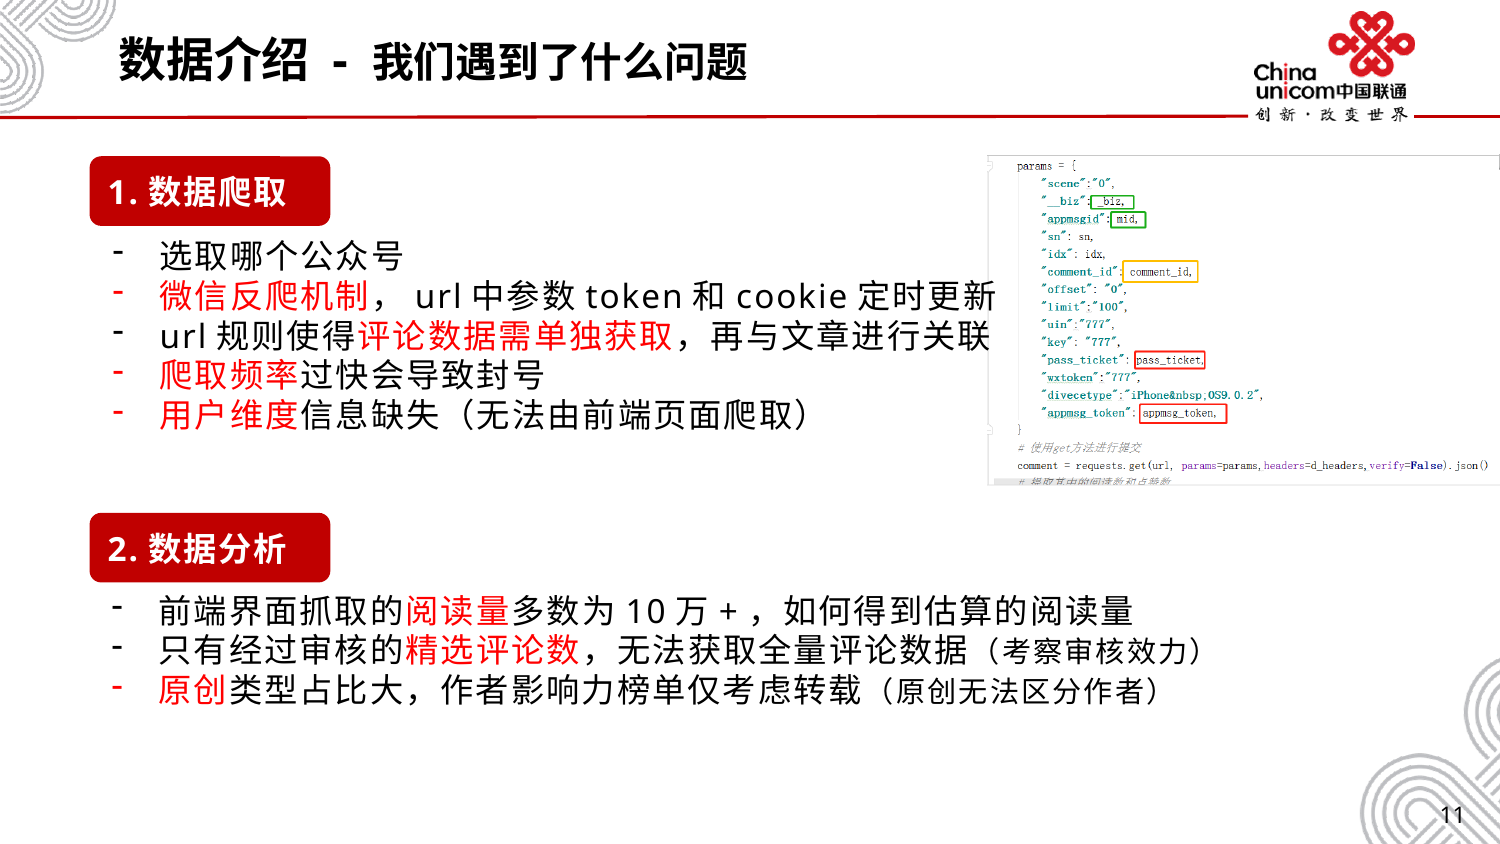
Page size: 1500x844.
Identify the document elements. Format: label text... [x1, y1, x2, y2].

picture [987, 154, 1500, 486]
title 数据介绍 - 我们遇到了什么问题 [103, 23, 1219, 101]
text_box 前端界面抓取的阅读量多数为10万+，如何得到估算的阅读量 只有经过审核的精选评论数，无法获取全量评论数据（考察审核效力） 原创类型占比大，作者影响力榜单仅考虑转载（原创无法区分作者） [96, 582, 1461, 717]
picture [0, 0, 116, 114]
picture [1332, 650, 1500, 844]
picture [1254, 11, 1415, 122]
text_box 选取哪个公众号 微信反爬机制，url中参数token和cookie定时更新 url规则使得评论数据需单独获取，再与文章进行关联 爬取频率过快会导致封号 用户维度信息缺失（无法由前端页面爬取） [97, 227, 1053, 522]
text_box 1.数据爬取 [88, 155, 332, 227]
text_box 2.数据分析 [88, 511, 332, 584]
slide_number 11 [1338, 788, 1482, 844]
